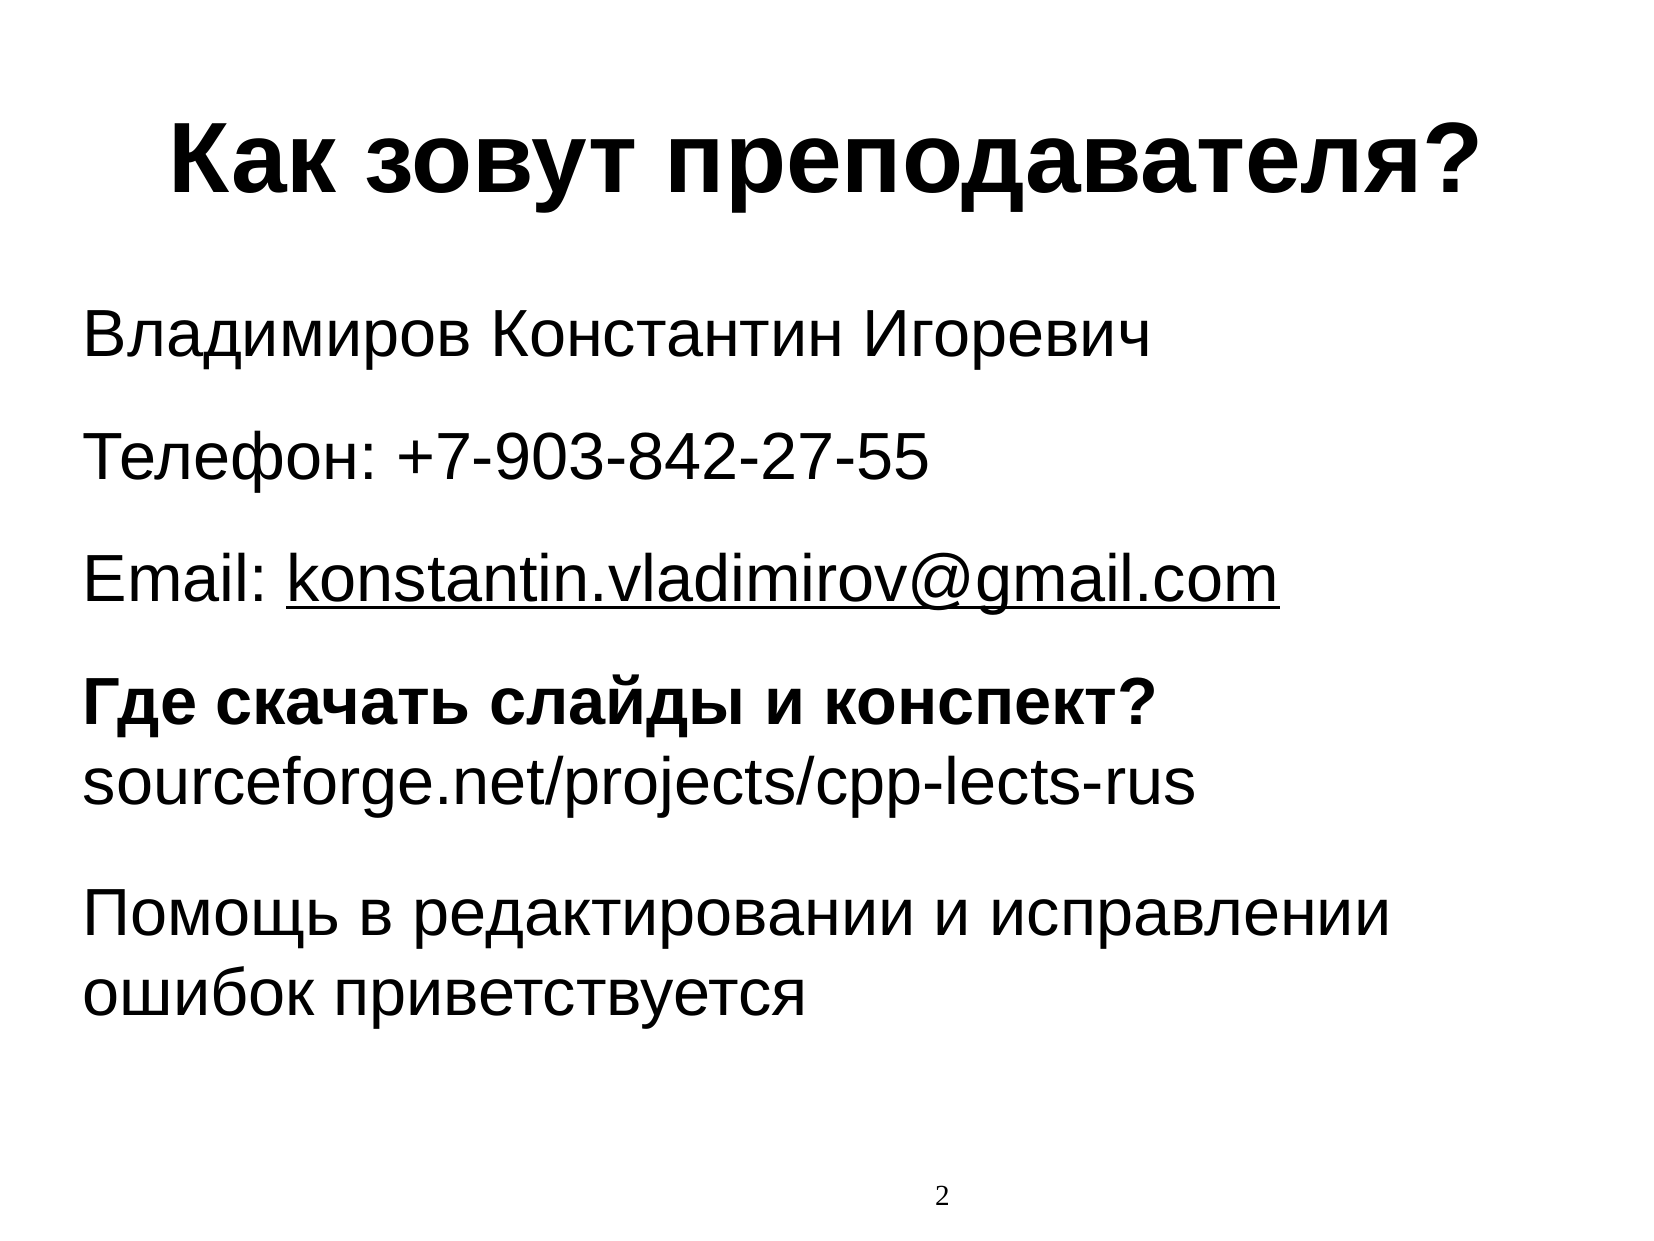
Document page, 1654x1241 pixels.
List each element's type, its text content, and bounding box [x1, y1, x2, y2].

slide_number 2 [564, 1176, 950, 1241]
title Как зовут преподавателя? [82, 49, 1571, 257]
list Владимиров Константин Игоревич Телефон: +7-903-842-27-55 Email: konstantin.vladimirov@gmail.com Где скачать слайды и конспект? sourceforge.net/projects/cpp-lects-rus Помощь в редактировании и исправлении ошибок приветствуется [82, 290, 1571, 1128]
